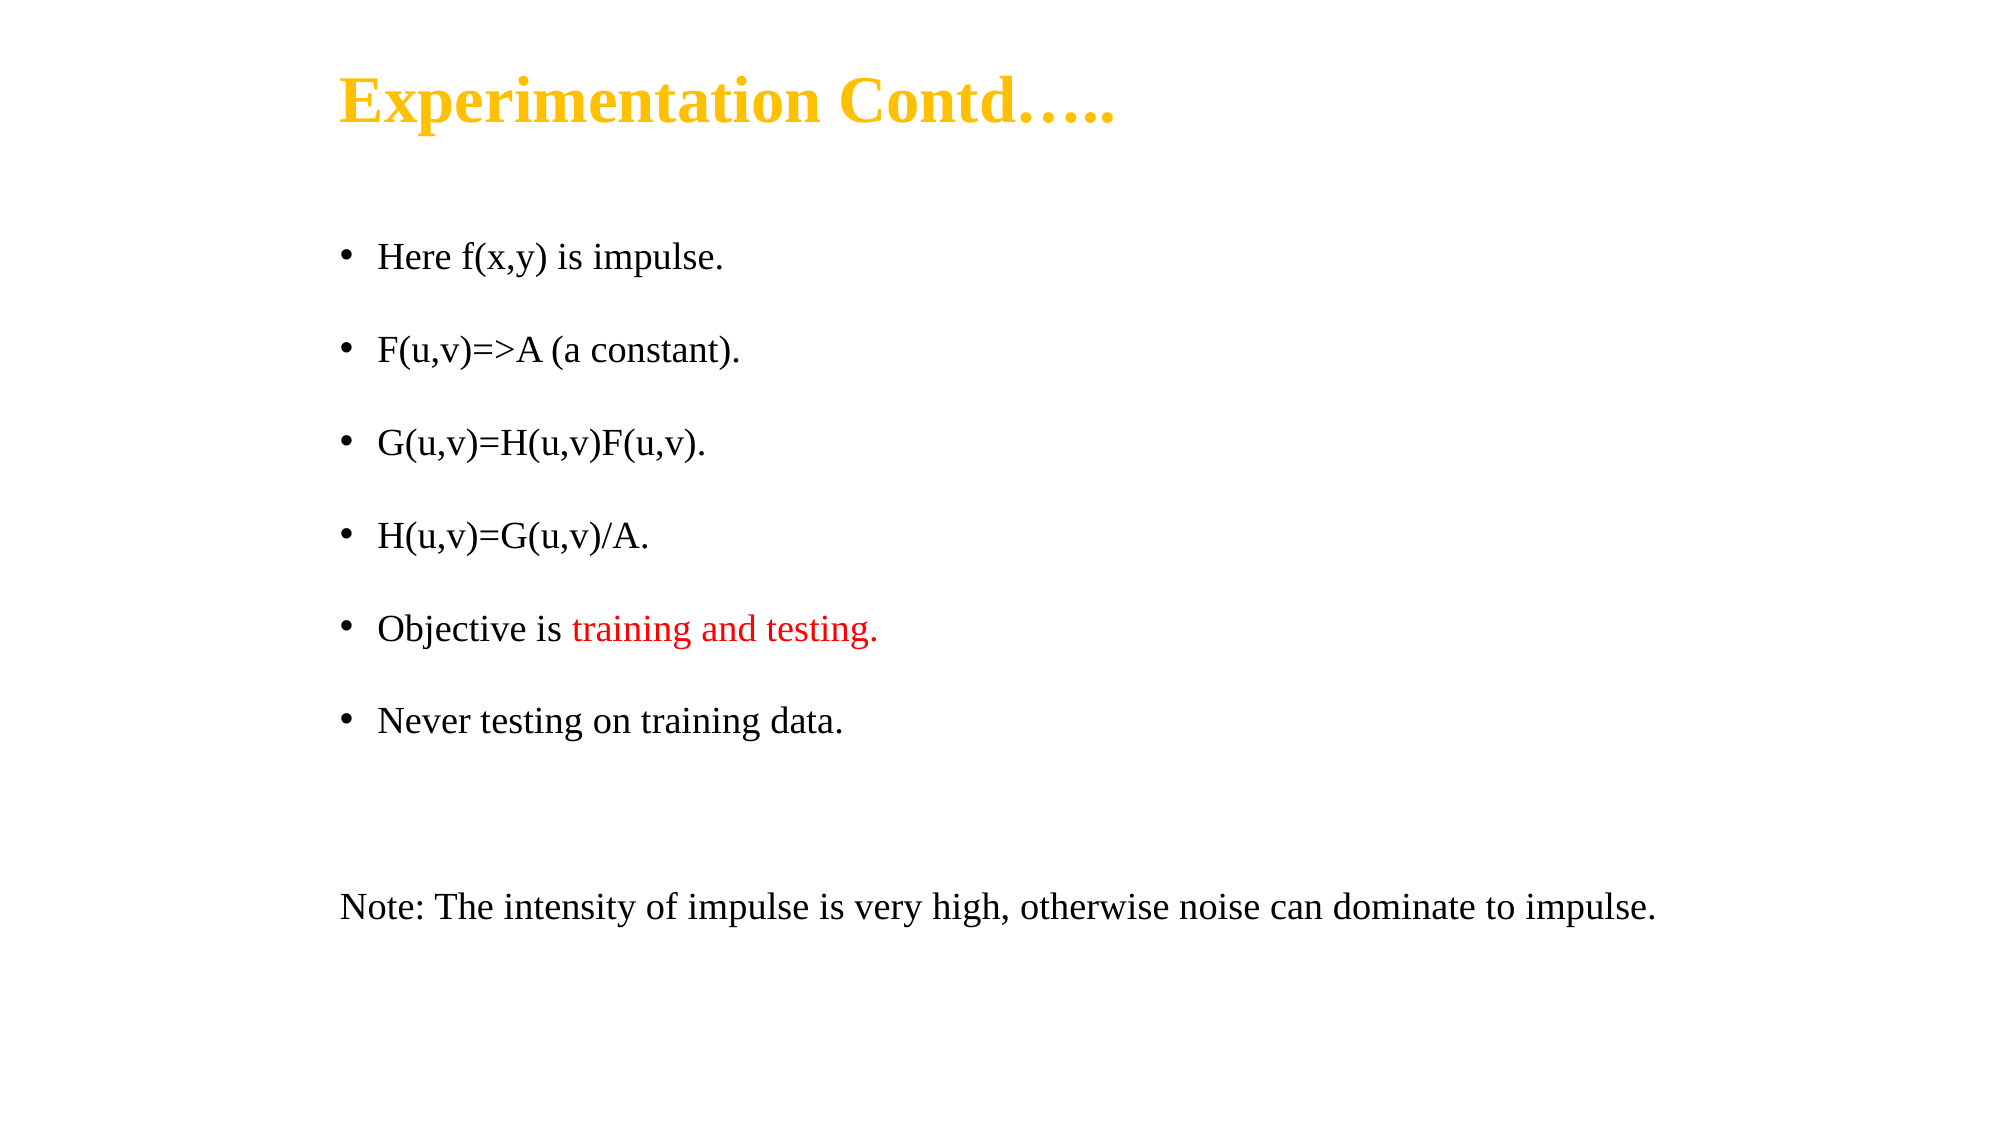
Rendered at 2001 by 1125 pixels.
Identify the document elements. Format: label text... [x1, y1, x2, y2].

list Here f(x,y) is impulse. F(u,v)=>A (a constant). G(u,v)=H(u,v)F(u,v). H(u,v)=G(u,v)/A. Objective is training and testing. Never testing on training data. Note: The intensity of impulse is very high, otherwise noise can dominate to impulse. [324, 196, 1675, 1005]
title Experimentation Contd….. [324, 7, 1675, 195]
